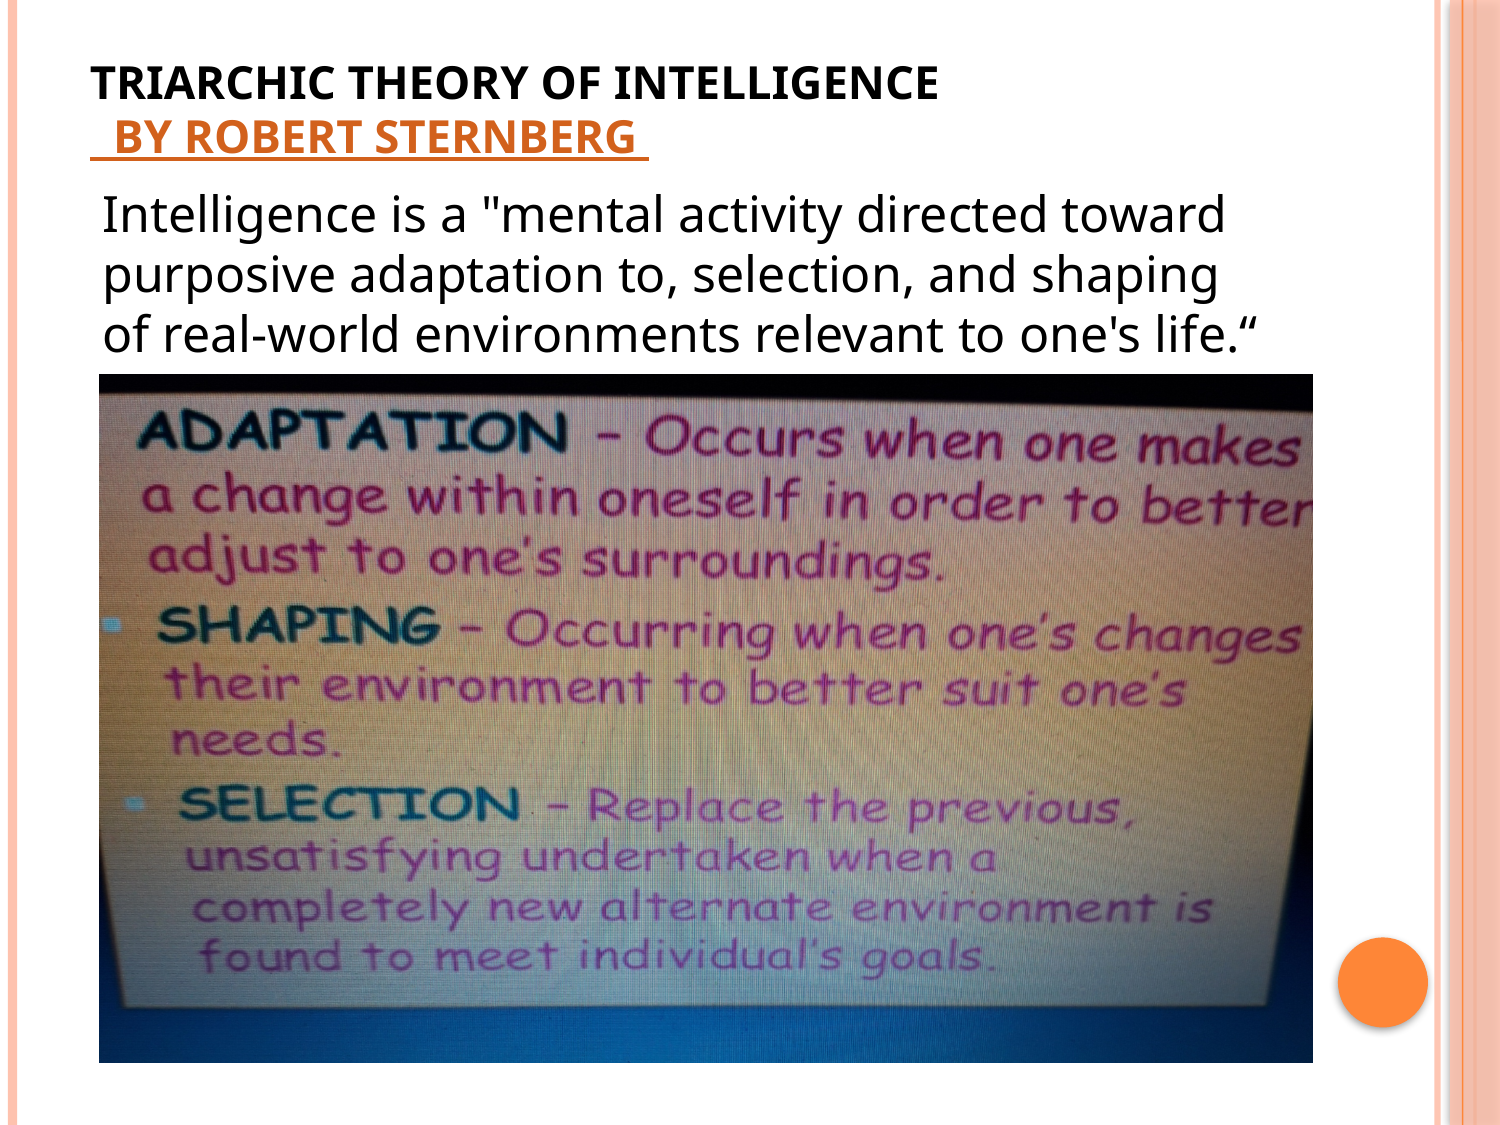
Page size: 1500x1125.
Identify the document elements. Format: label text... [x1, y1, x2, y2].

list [99, 374, 1313, 1063]
text_box Intelligence is a "mental activity directed toward purposive adaptation to, selection, and shaping of real-world environments relevant to one's life.“ [87, 174, 1288, 370]
title Triarchic Theory of Intelligence by Robert Sternberg [75, 45, 1300, 233]
